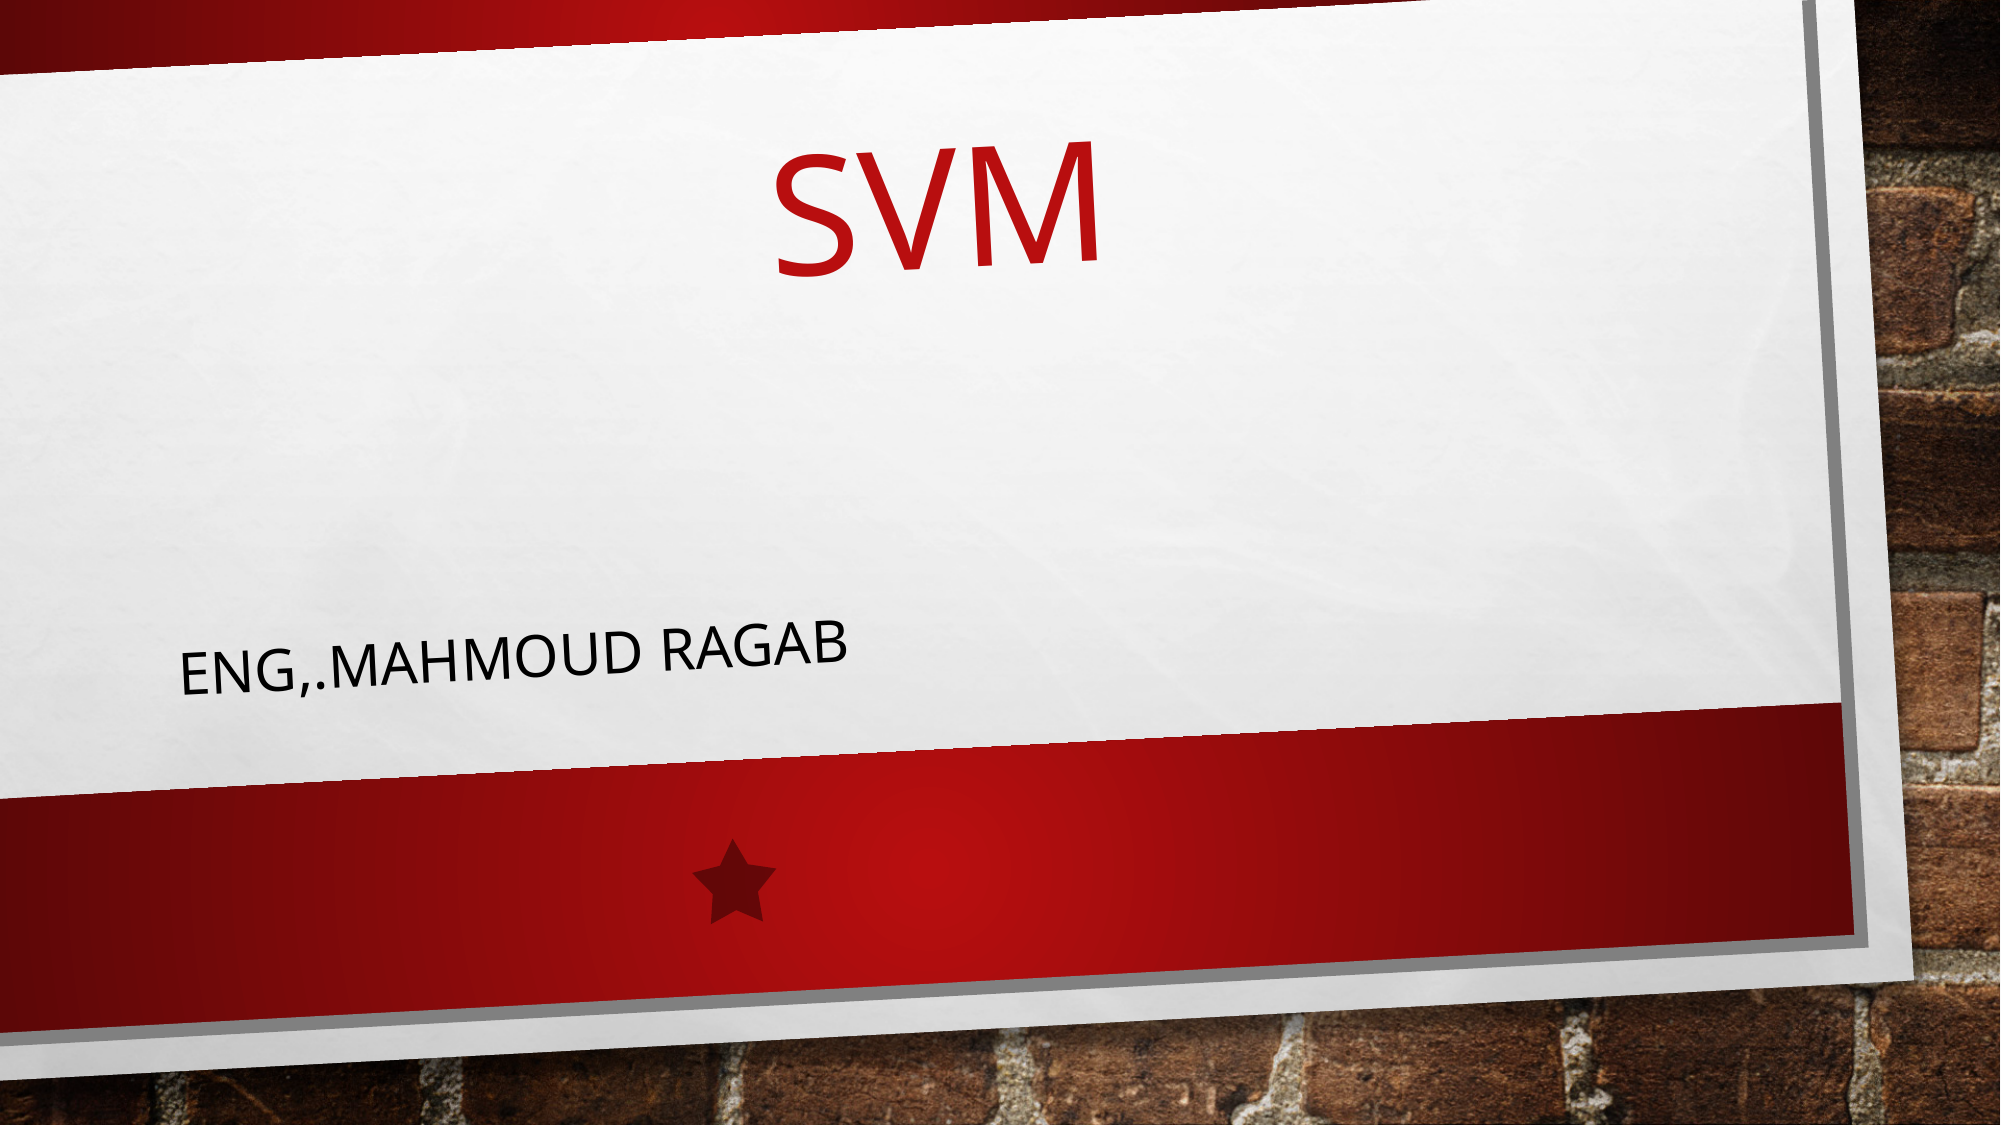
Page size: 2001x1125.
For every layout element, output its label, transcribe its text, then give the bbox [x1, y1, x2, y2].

subtitle eng,.Mahmoud Ragab [159, 533, 1763, 708]
picture [0, 0, 2000, 1125]
title SVM [135, 67, 1745, 354]
